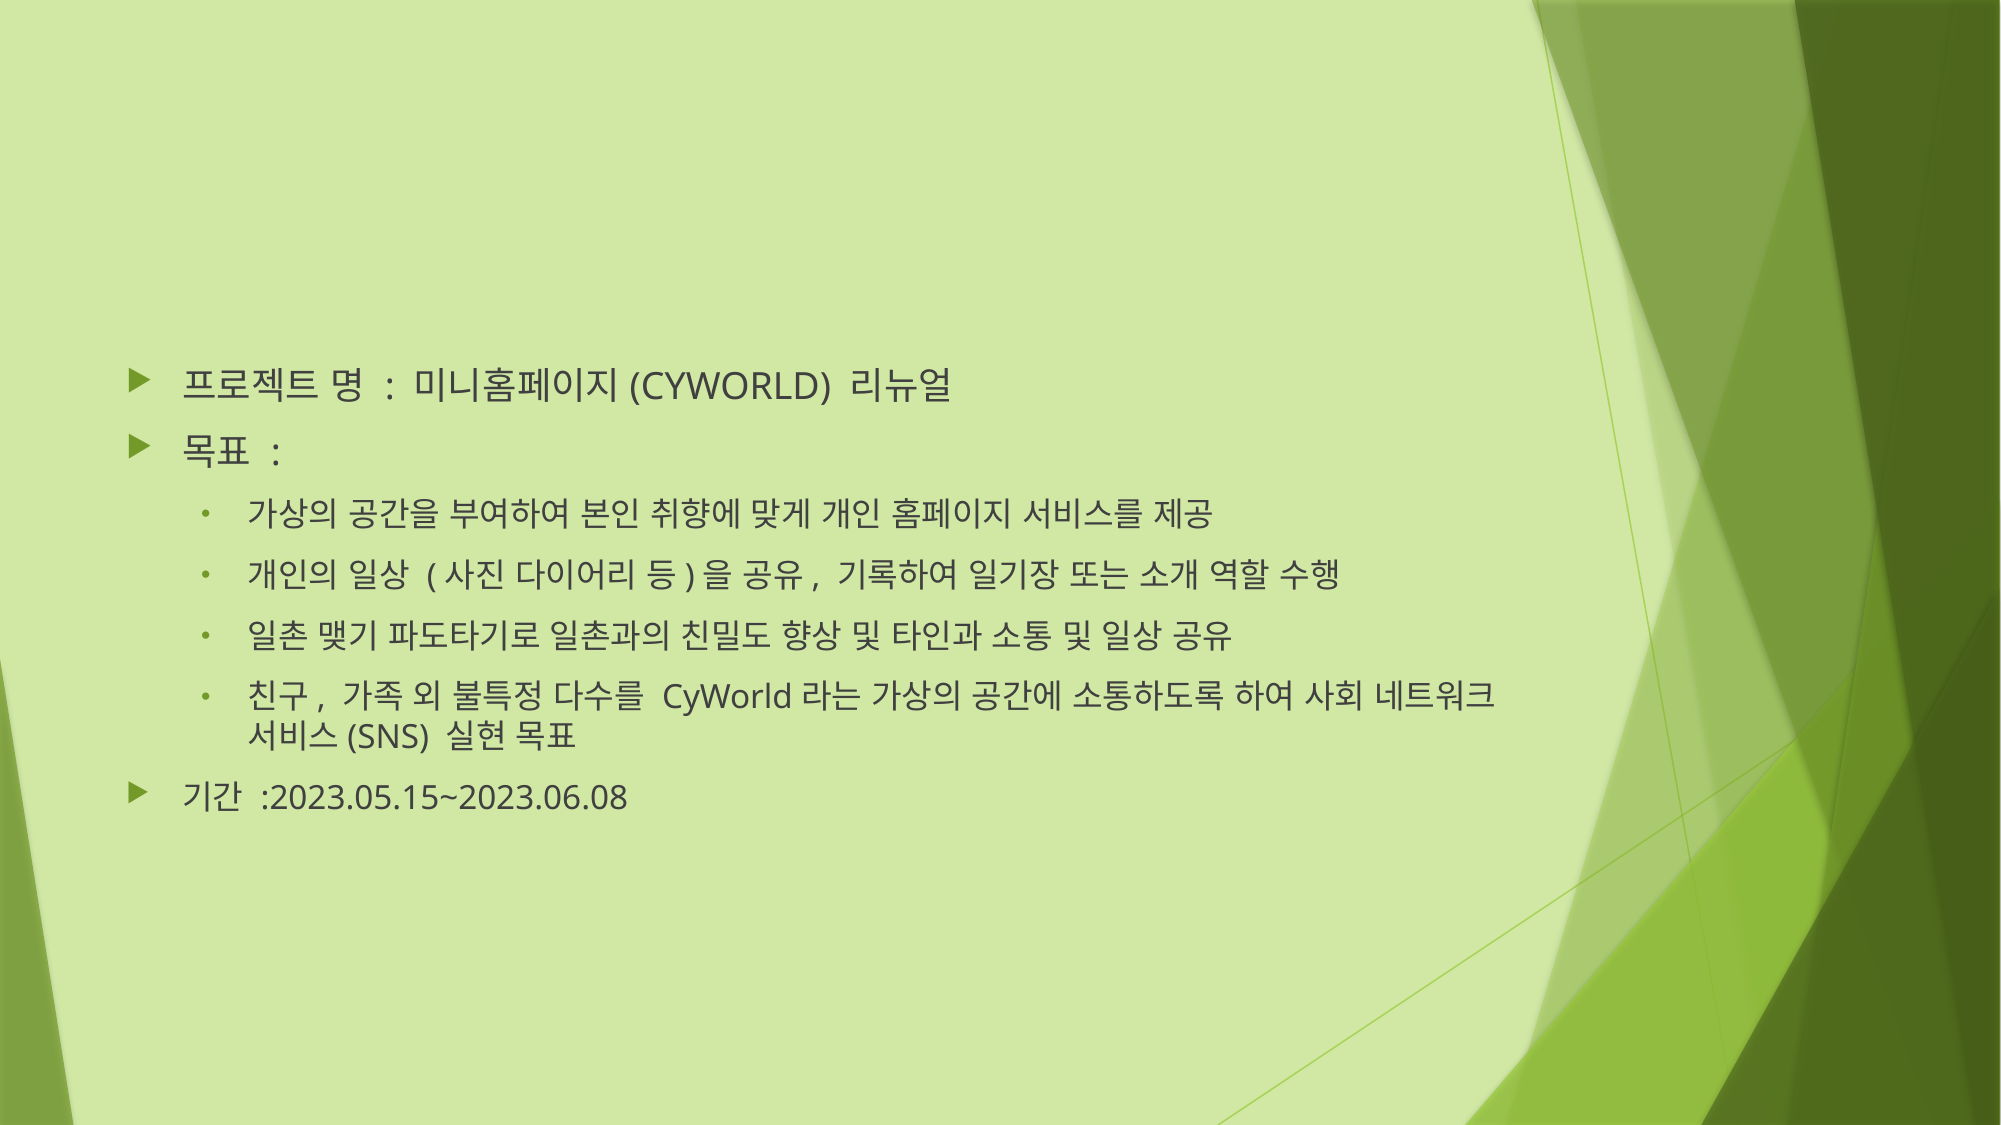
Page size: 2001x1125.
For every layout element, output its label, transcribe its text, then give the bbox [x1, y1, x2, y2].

list 프로젝트 명 : 미니홈페이지(CYWORLD) 리뉴얼 목표 : 가상의 공간을 부여하여 본인 취향에 맞게 개인 홈페이지 서비스를 제공 개인의 일상 (사진 다이어리 등)을 공유, 기록하여 일기장 또는 소개 역할 수행 일촌 맺기 파도타기로 일촌과의 친밀도 향상 및 타인과 소통 및 일상 공유 친구, 가족 외 불특정 다수를 CyWorld라는 가상의 공간에 소통하도록 하여 사회 네트워크 서비스(SNS) 실현 목표 기간 :2023.05.15~2023.06.08 [111, 354, 1522, 992]
